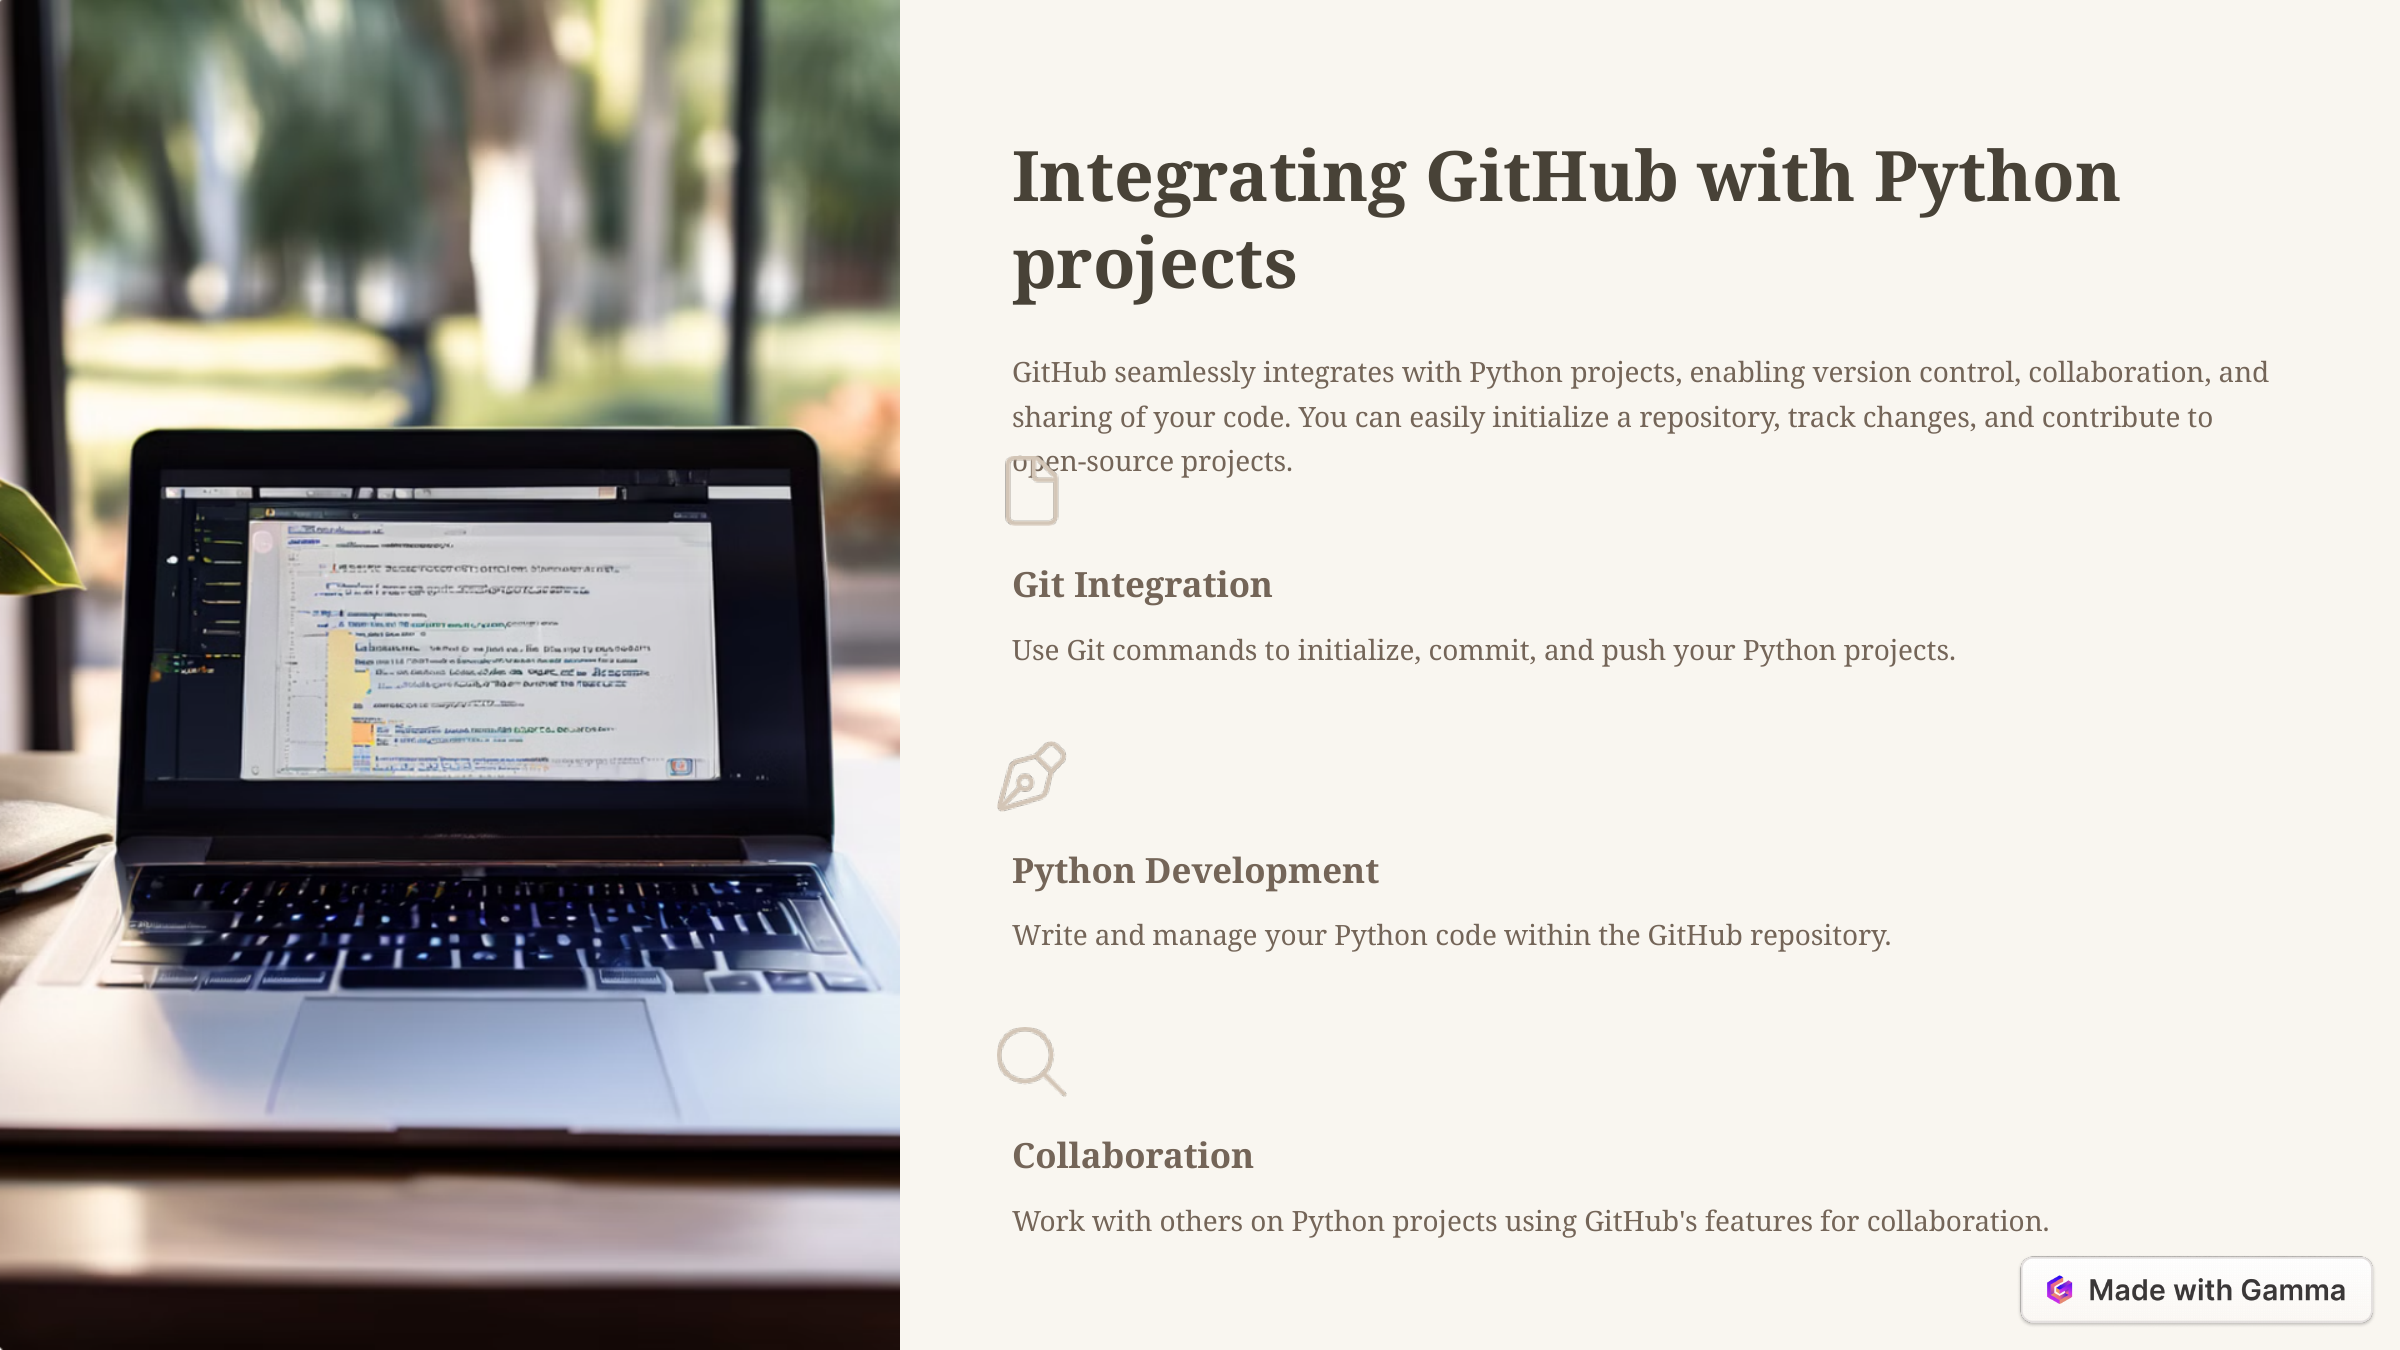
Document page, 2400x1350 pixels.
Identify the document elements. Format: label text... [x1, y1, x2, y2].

picture [997, 456, 1067, 527]
picture [0, 0, 900, 1350]
text_box Work with others on Python projects using GitHub's features for collaboration. [997, 1184, 2303, 1230]
text_box [900, 0, 2400, 1350]
text_box Collaboration [997, 1124, 1345, 1168]
picture [2008, 1244, 2385, 1335]
picture [997, 1027, 1067, 1097]
text_box Write and manage your Python code within the GitHub repository. [997, 899, 2303, 944]
text_box Git Integration [997, 553, 1345, 598]
picture [997, 741, 1067, 812]
text_box Use Git commands to initialize, commit, and push your Python projects. [997, 613, 2303, 659]
text_box GitHub seamlessly integrates with Python projects, enabling version control, collaboration, and sharing of your code. You can easily initialize a repository, track changes, and contribute to open-source projects. [997, 336, 2303, 426]
text_box Python Development [997, 839, 1357, 883]
text_box Integrating GitHub with Python projects [997, 120, 2303, 295]
